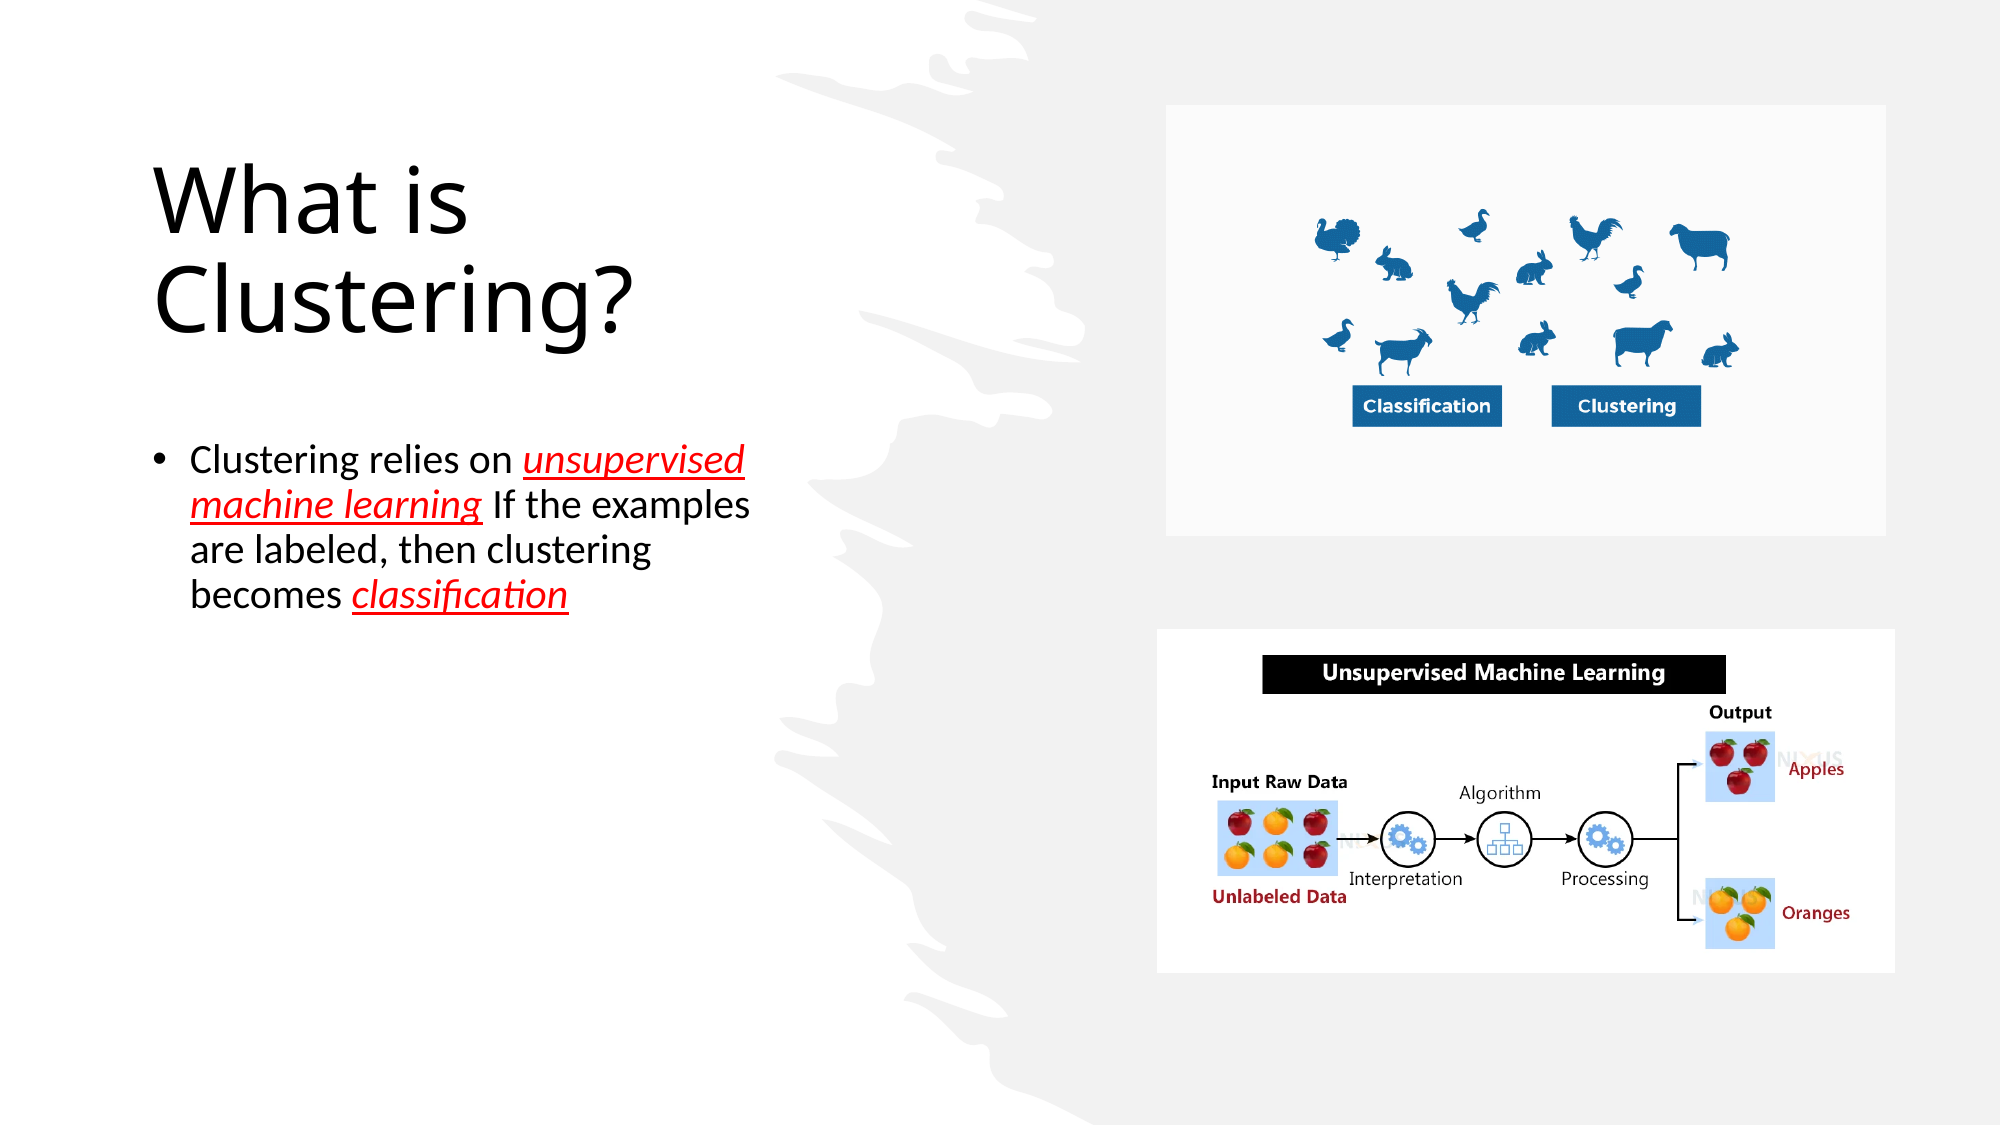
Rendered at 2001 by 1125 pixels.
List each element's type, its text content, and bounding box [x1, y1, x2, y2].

picture [1166, 105, 1886, 537]
text_box [0, 0, 1091, 1125]
picture [1157, 629, 1895, 973]
list Clustering relies on unsupervised machine learning If the examples are labeled, then clustering becomes classification [137, 430, 776, 1014]
text_box [775, 0, 2000, 1125]
title What is Clustering? [137, 105, 776, 401]
